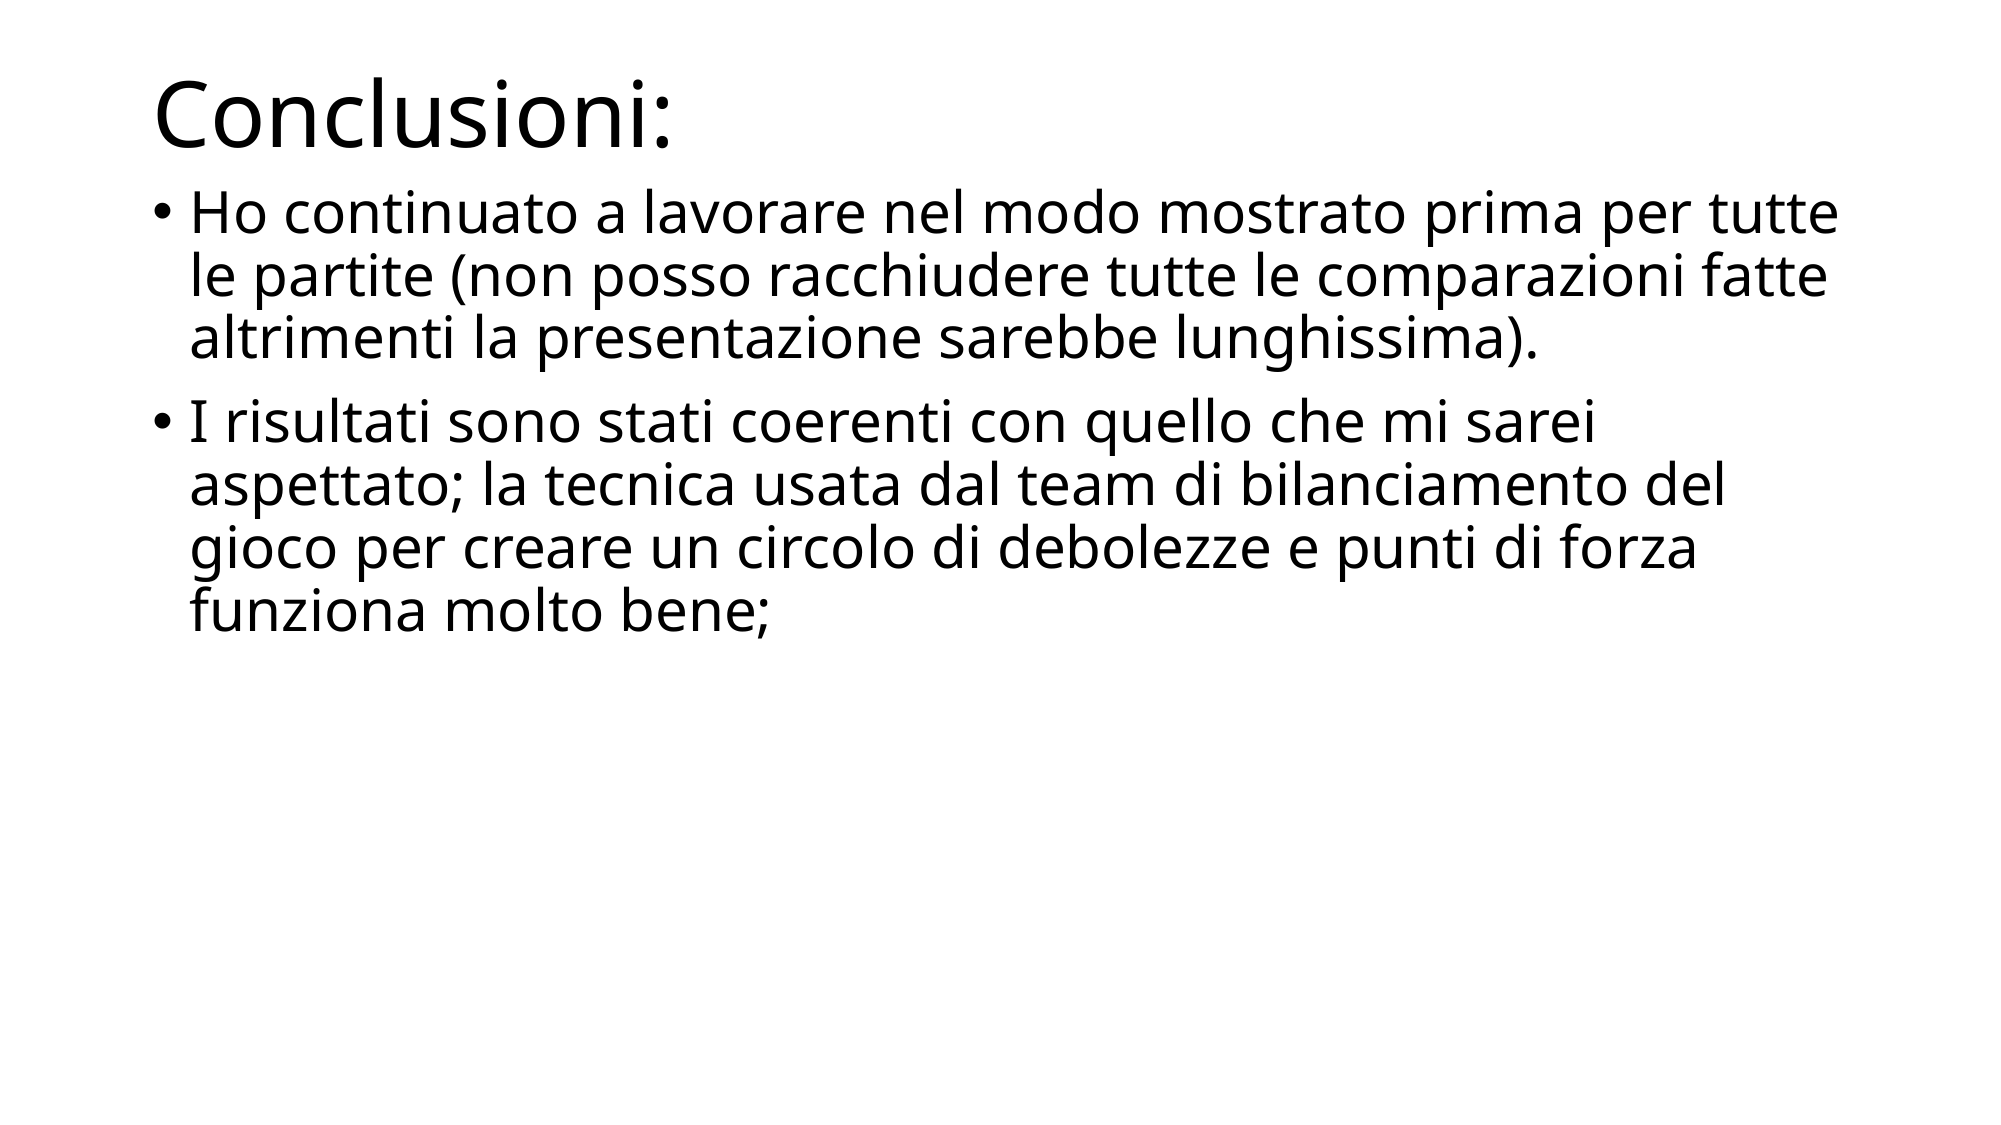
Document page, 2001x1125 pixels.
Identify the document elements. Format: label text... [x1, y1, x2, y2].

list Ho continuato a lavorare nel modo mostrato prima per tutte le partite (non posso racchiudere tutte le comparazioni fatte altrimenti la presentazione sarebbe lunghissima). I risultati sono stati coerenti con quello che mi sarei aspettato; la tecnica usata dal team di bilanciamento del gioco per creare un circolo di debolezze e punti di forza funziona molto bene; [137, 175, 1863, 1014]
title Conclusioni: [137, 59, 1863, 175]
